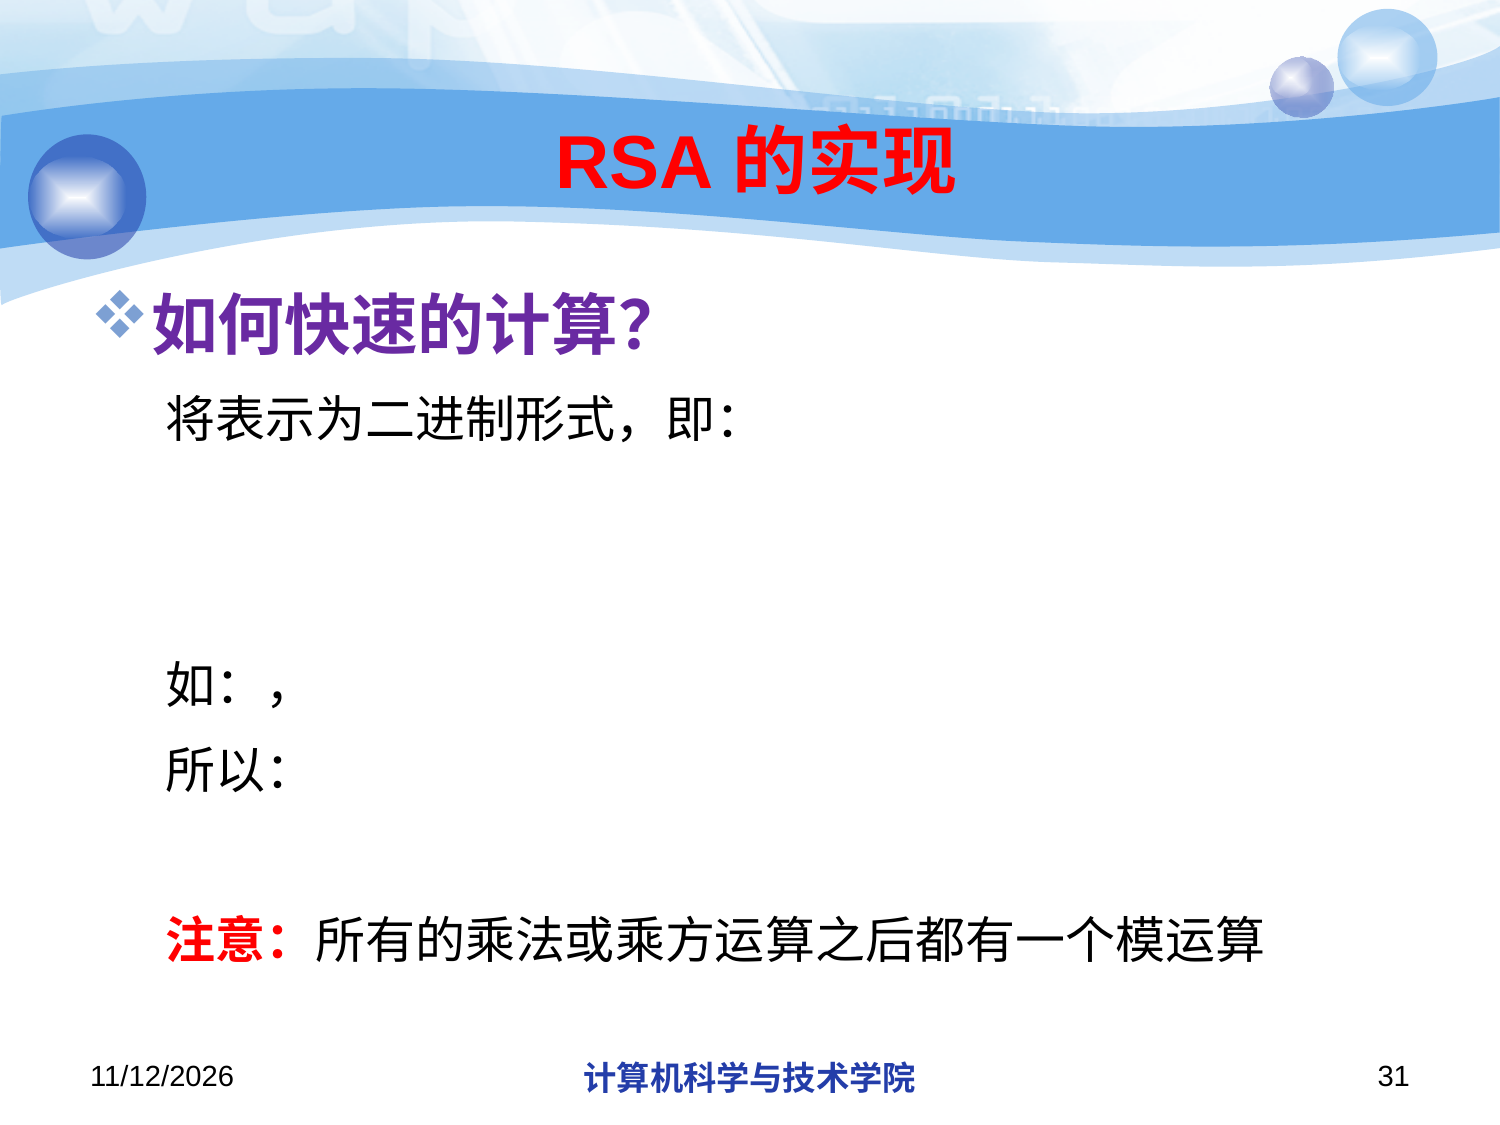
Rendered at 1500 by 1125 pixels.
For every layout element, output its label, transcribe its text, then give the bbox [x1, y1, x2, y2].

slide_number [74, 1049, 426, 1103]
footer 计算机科学与技术学院 [512, 1049, 988, 1103]
title RSA的实现 [149, 112, 1363, 206]
picture [0, 0, 1500, 112]
slide_number 31 [1074, 1049, 1426, 1103]
